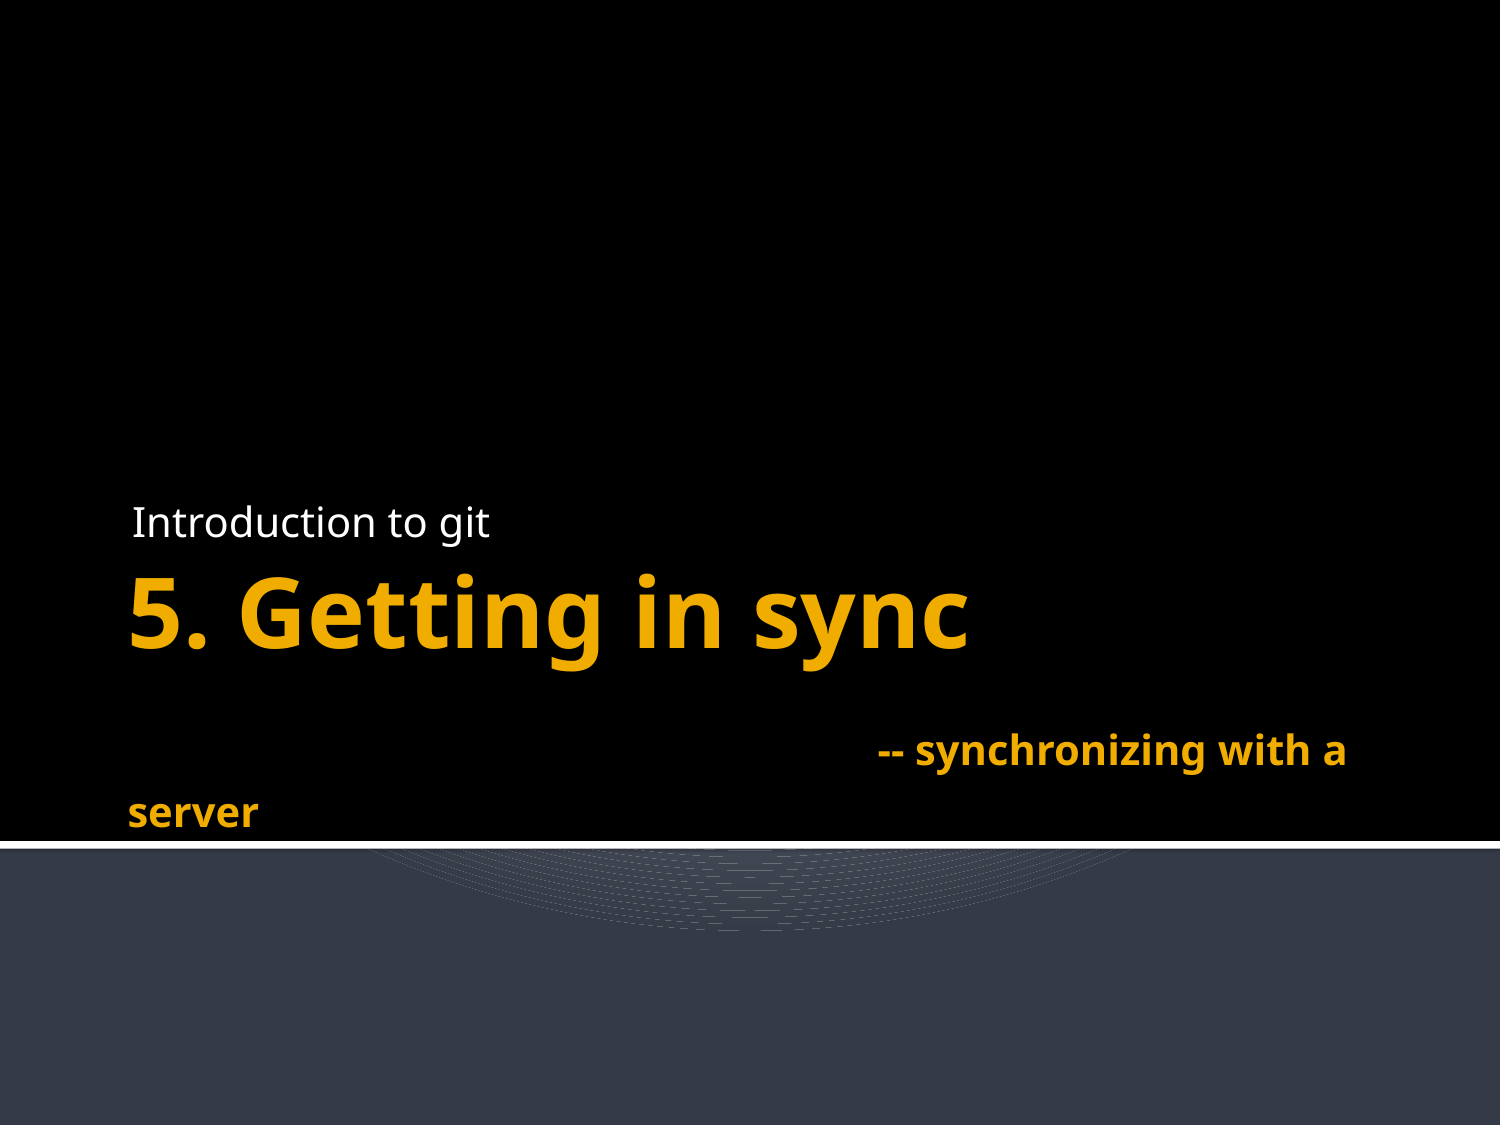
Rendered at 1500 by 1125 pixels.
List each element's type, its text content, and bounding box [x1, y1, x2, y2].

subtitle Introduction to git [112, 299, 1438, 546]
title 5. Getting in sync -- synchronizing with a server [112, 550, 1438, 825]
